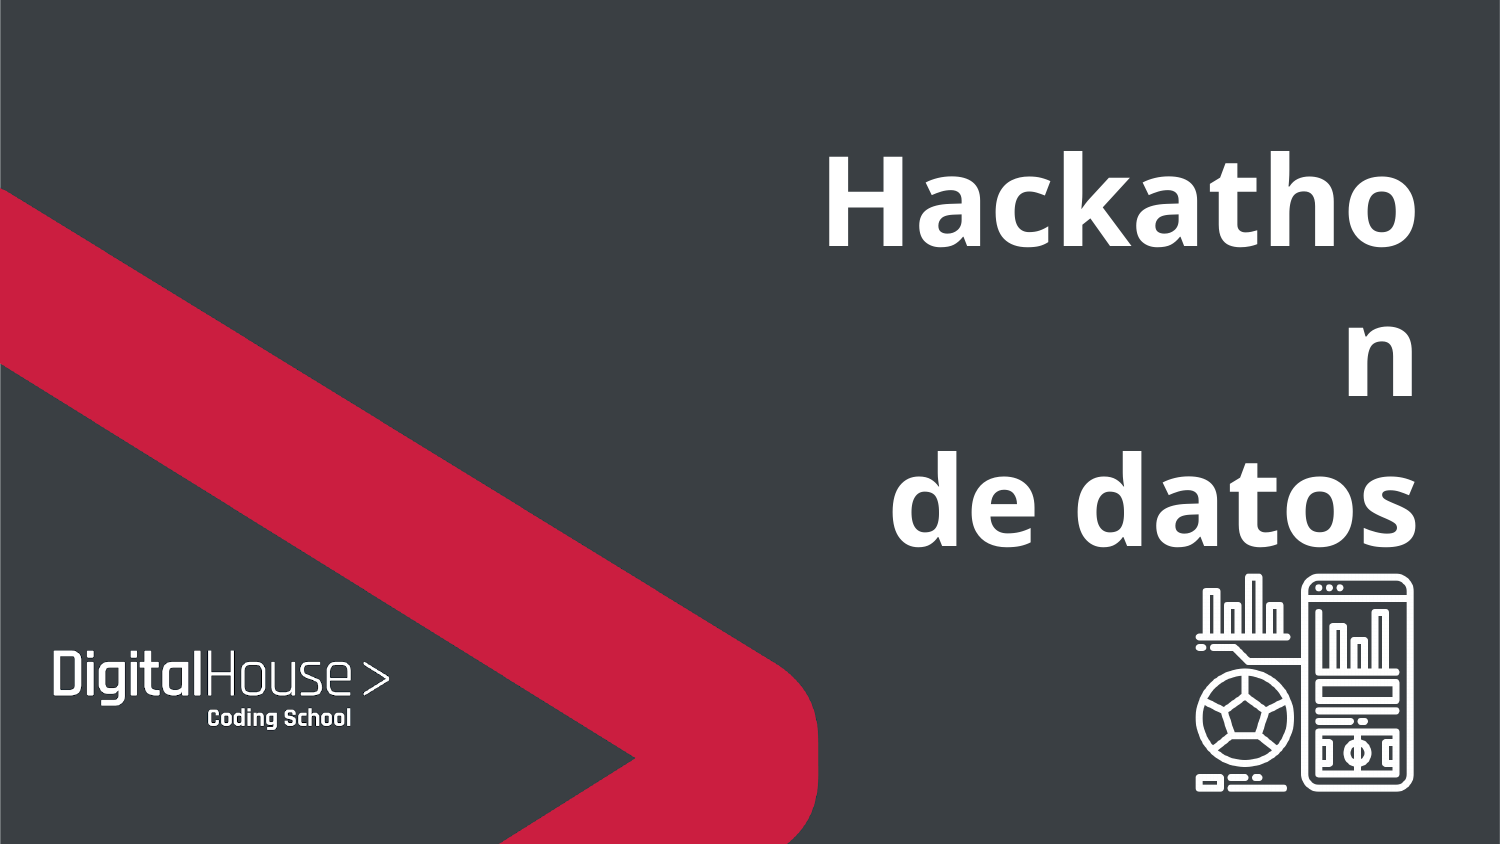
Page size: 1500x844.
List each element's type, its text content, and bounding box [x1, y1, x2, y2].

title Hackathon de datos [797, 112, 1437, 582]
picture [0, 0, 1500, 844]
